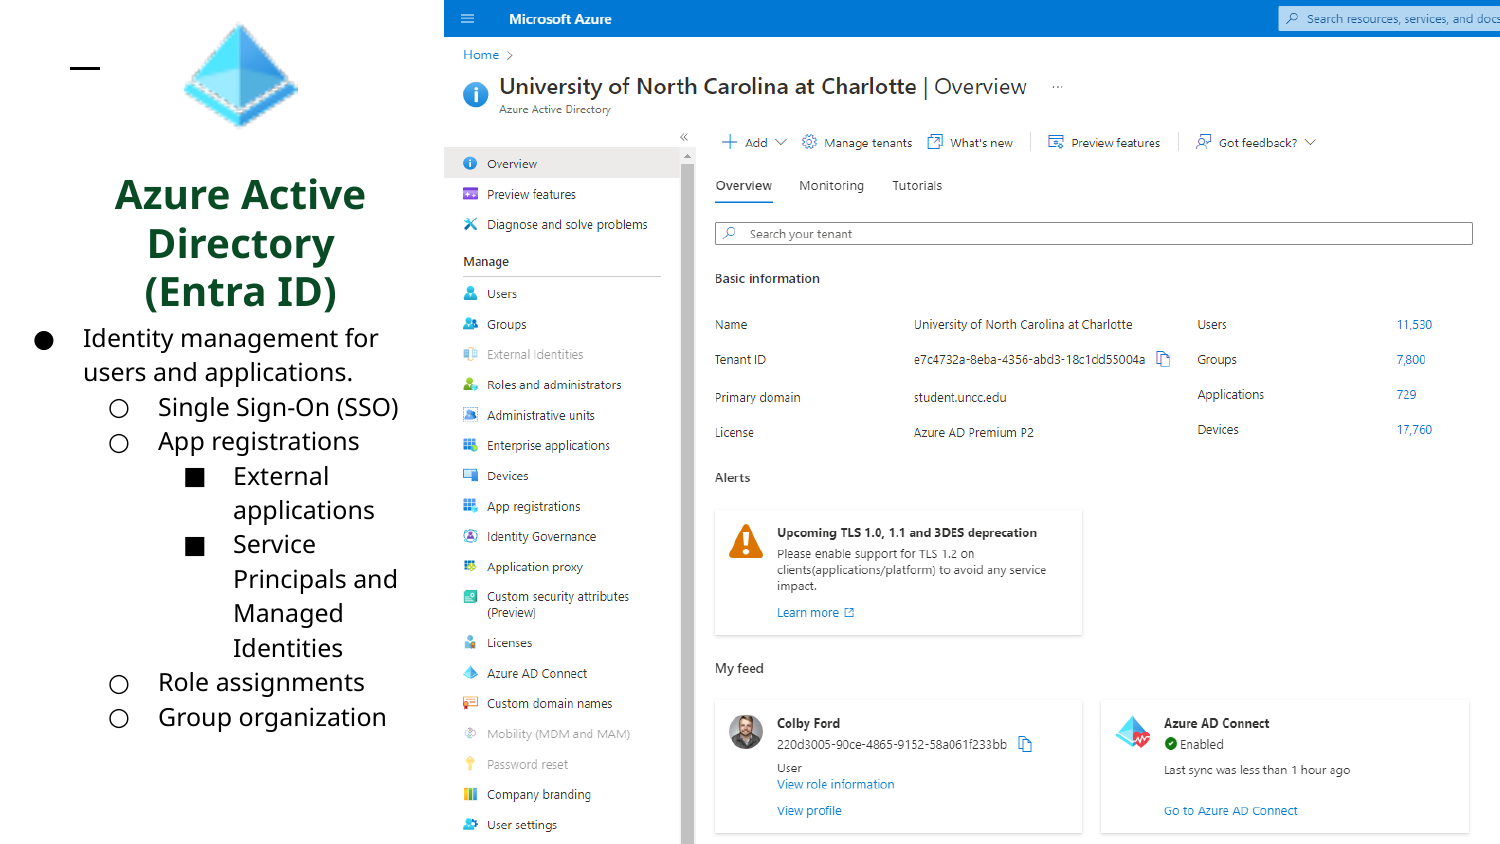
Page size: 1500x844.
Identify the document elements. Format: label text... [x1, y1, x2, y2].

title Azure Active Directory (Entra ID) [52, 153, 430, 302]
picture [444, 0, 1500, 844]
list Identity management for users and applications. Single Sign-On (SSO) App registrations External applications Service Principals and Managed Identities Role assignments Group organization [0, 302, 439, 764]
picture [184, 20, 298, 134]
